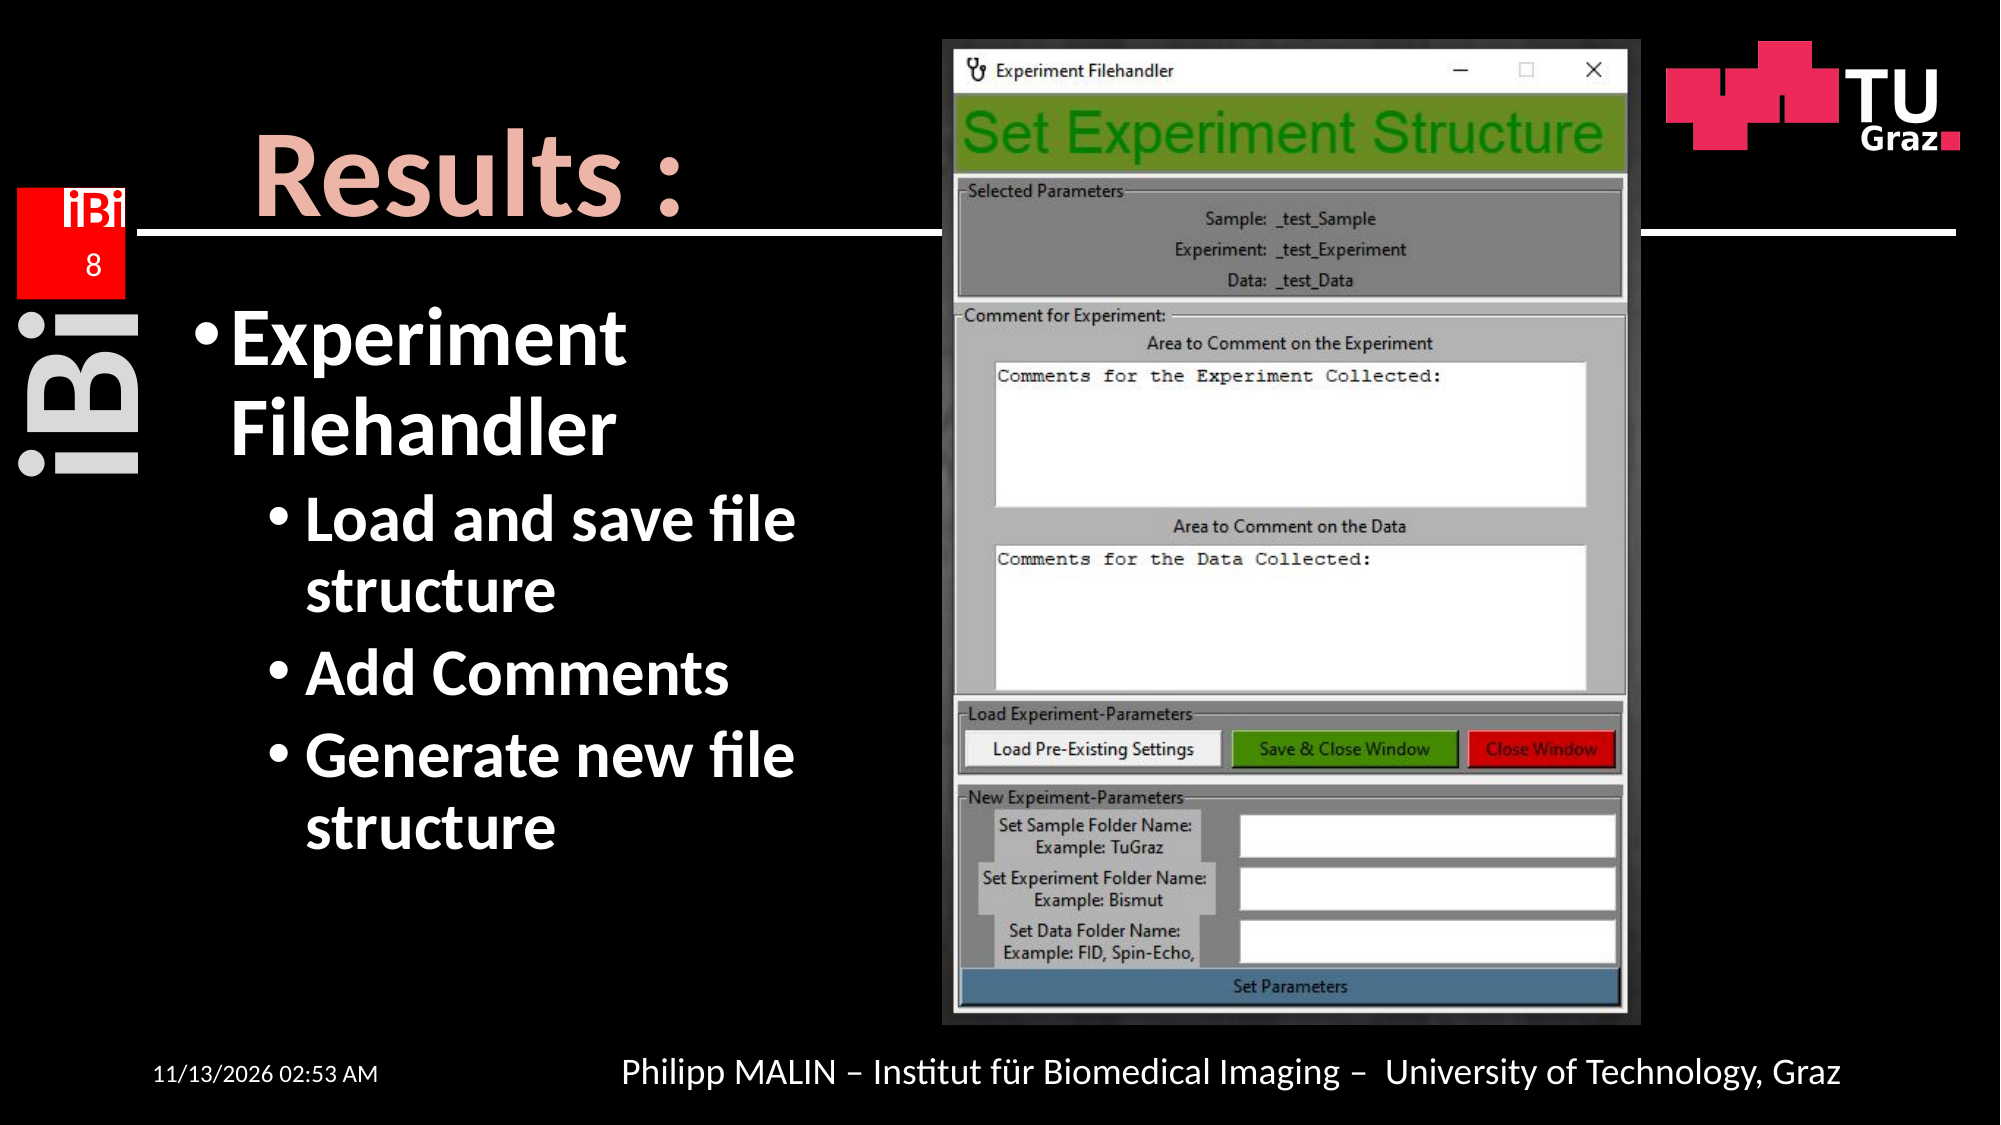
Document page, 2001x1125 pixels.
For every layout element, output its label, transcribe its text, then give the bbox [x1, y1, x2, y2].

slide_number 8 [17, 232, 118, 293]
list Results : [237, 116, 941, 252]
picture [941, 39, 1641, 1025]
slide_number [137, 1042, 588, 1103]
list Experiment Filehandler Load and save file structure Add Comments Generate new file structure [177, 285, 941, 1009]
picture [1658, 22, 1964, 176]
